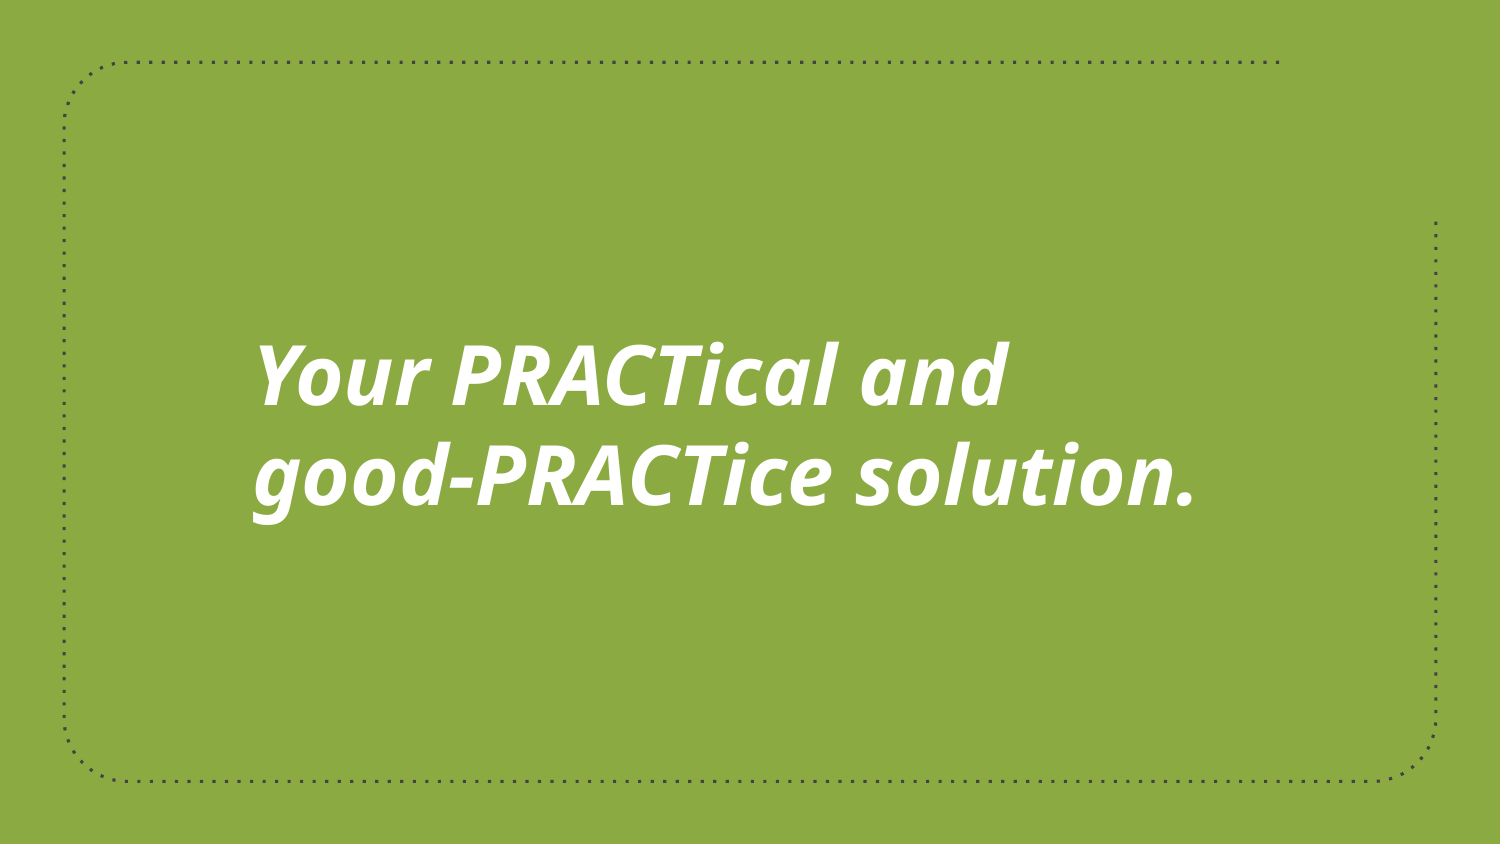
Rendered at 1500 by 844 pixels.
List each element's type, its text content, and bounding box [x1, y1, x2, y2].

subtitle Your PRACTical and good-PRACTice solution. [237, 307, 1247, 547]
